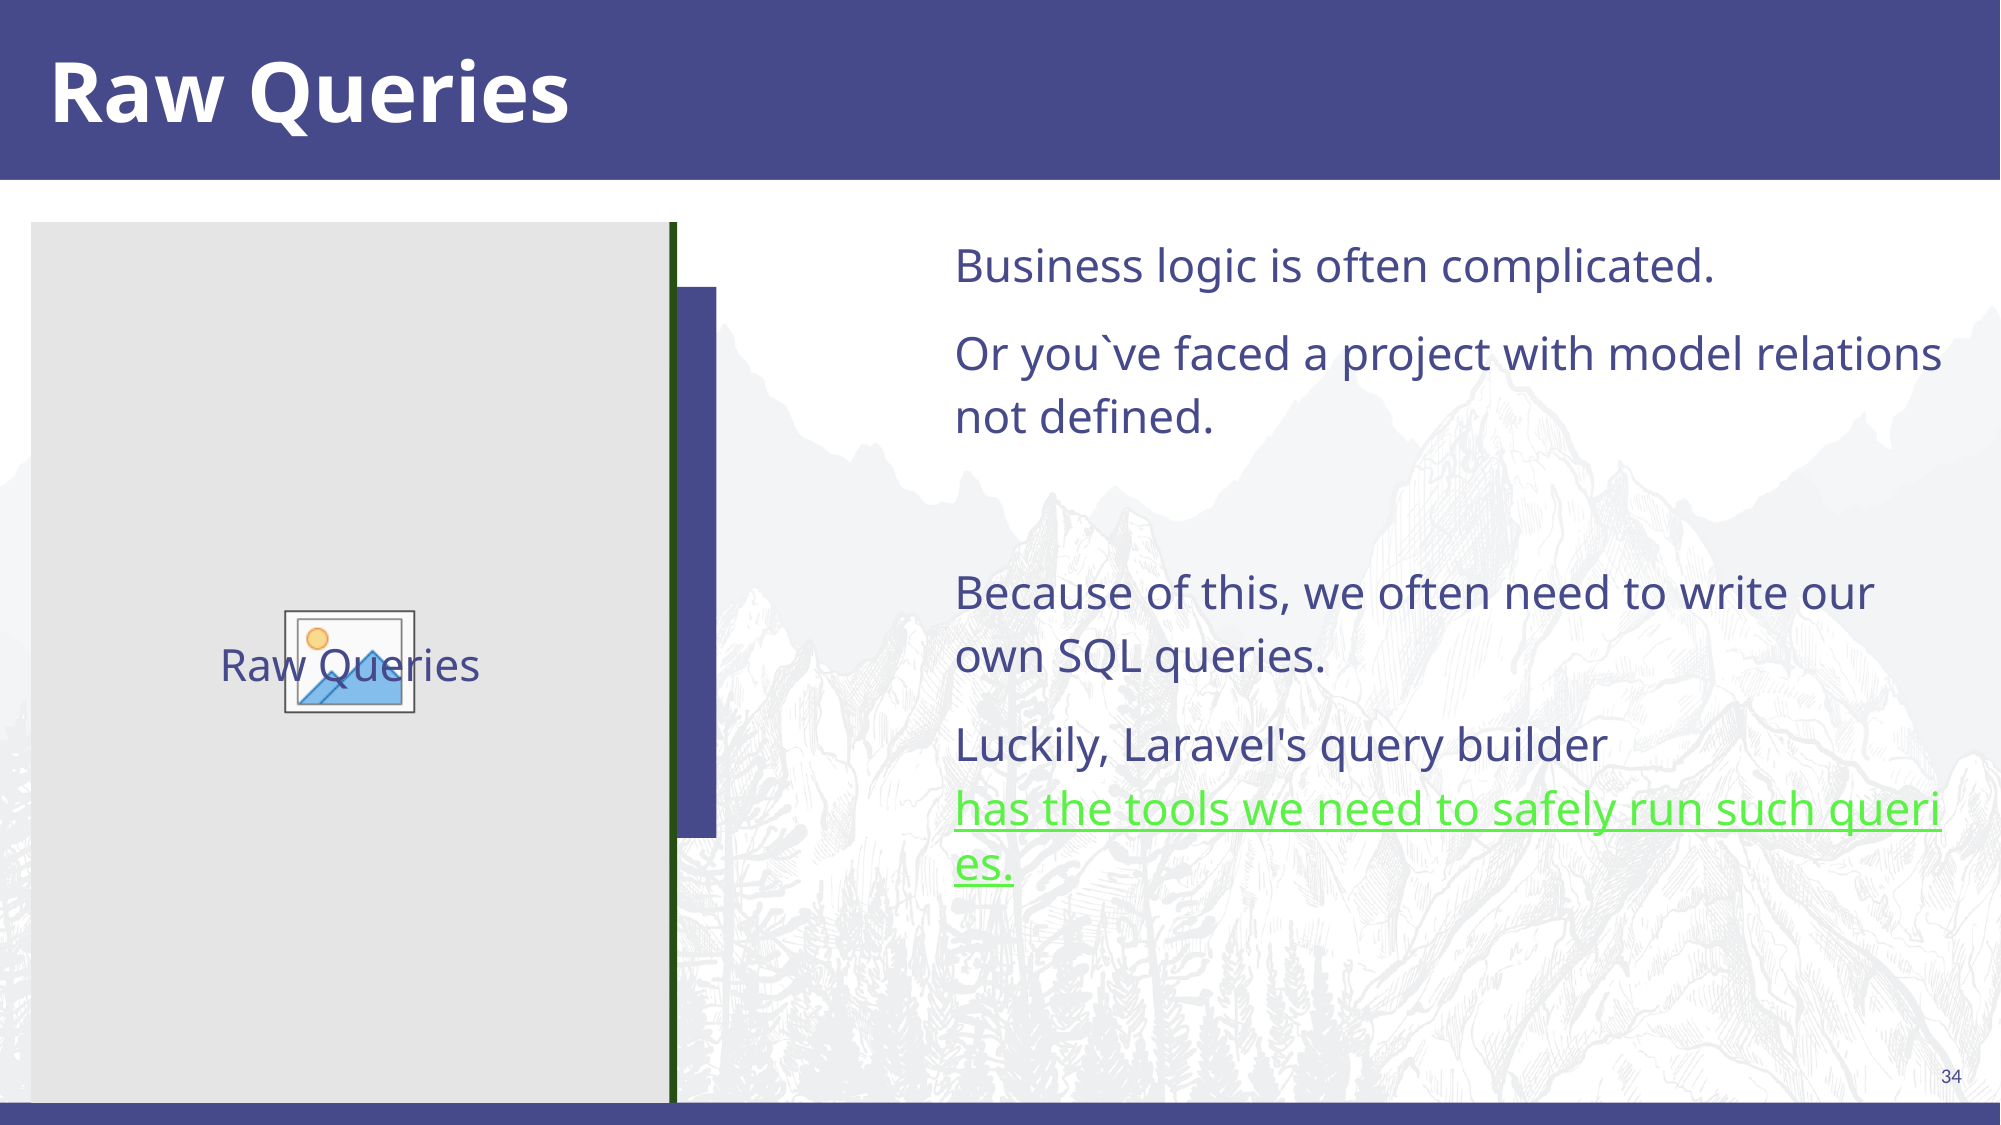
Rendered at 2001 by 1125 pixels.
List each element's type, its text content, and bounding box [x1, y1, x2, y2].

slide_number 34 [1897, 1049, 1968, 1101]
picture [30, 222, 670, 1103]
list Business logic is often complicated. Or you`ve faced a project with model relations not defined. Because of this, we often need to write our own SQL queries. Luckily, Laravel's query builder has the tools we need to safely run such queries. [786, 222, 1968, 1047]
title Raw Queries [31, 16, 1591, 162]
